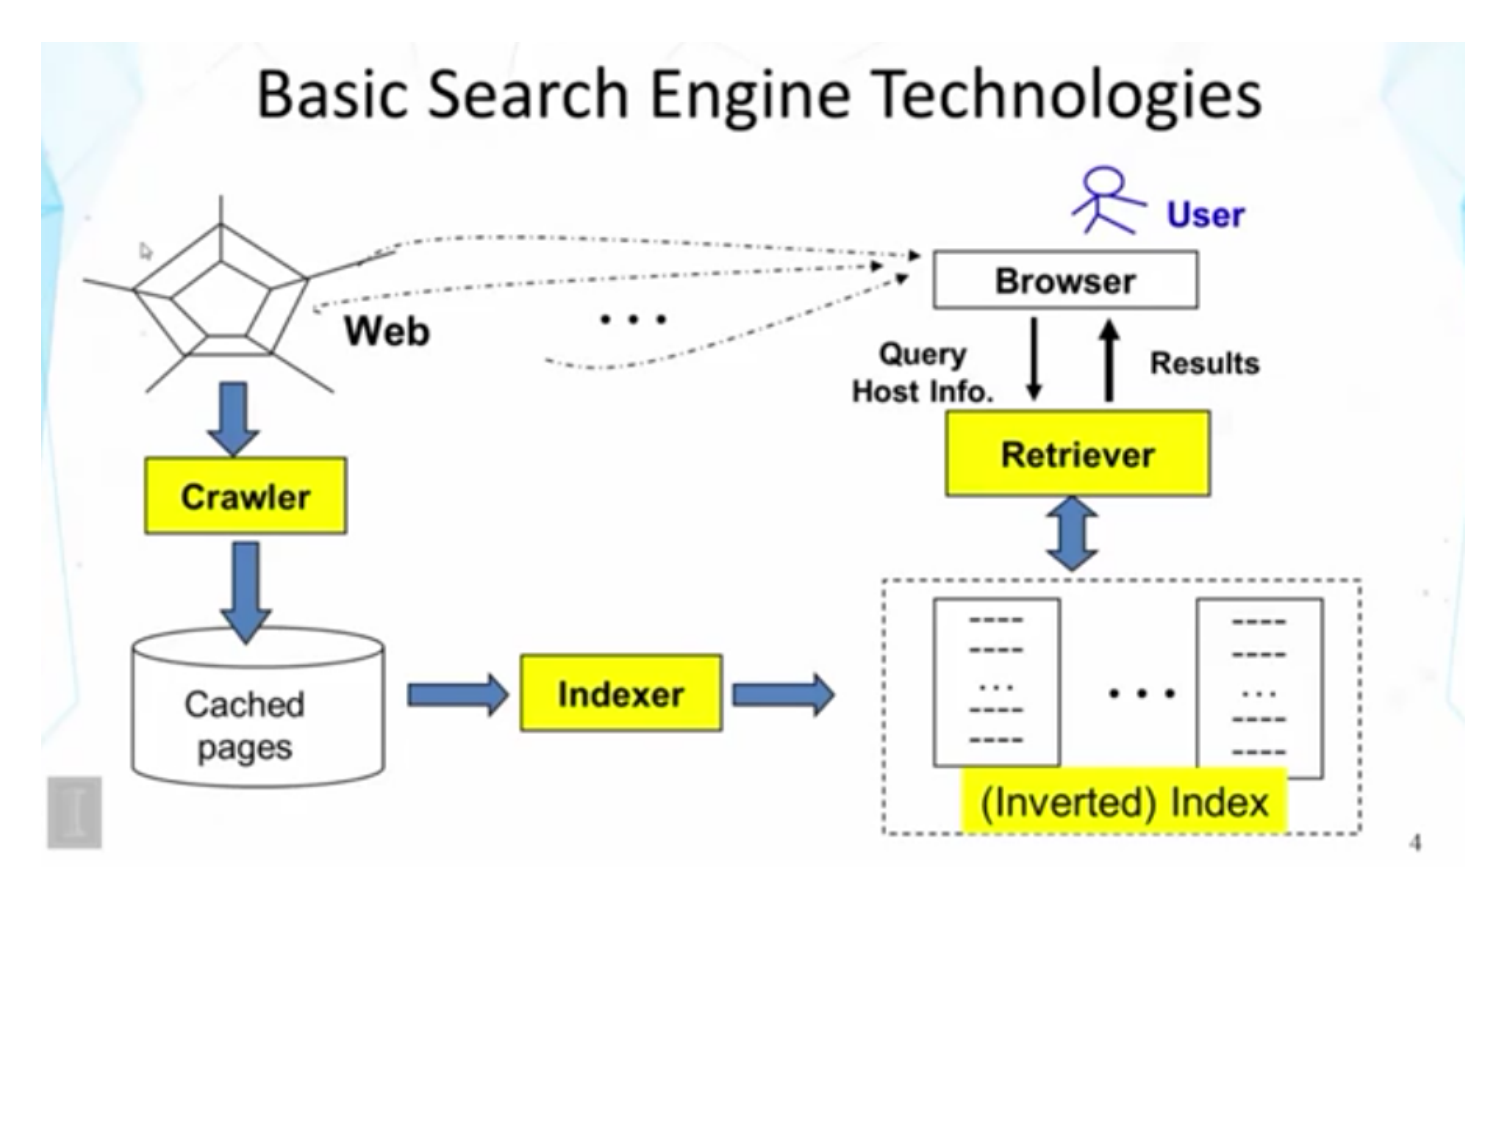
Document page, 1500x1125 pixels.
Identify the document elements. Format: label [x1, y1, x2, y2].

picture [40, 42, 1465, 867]
